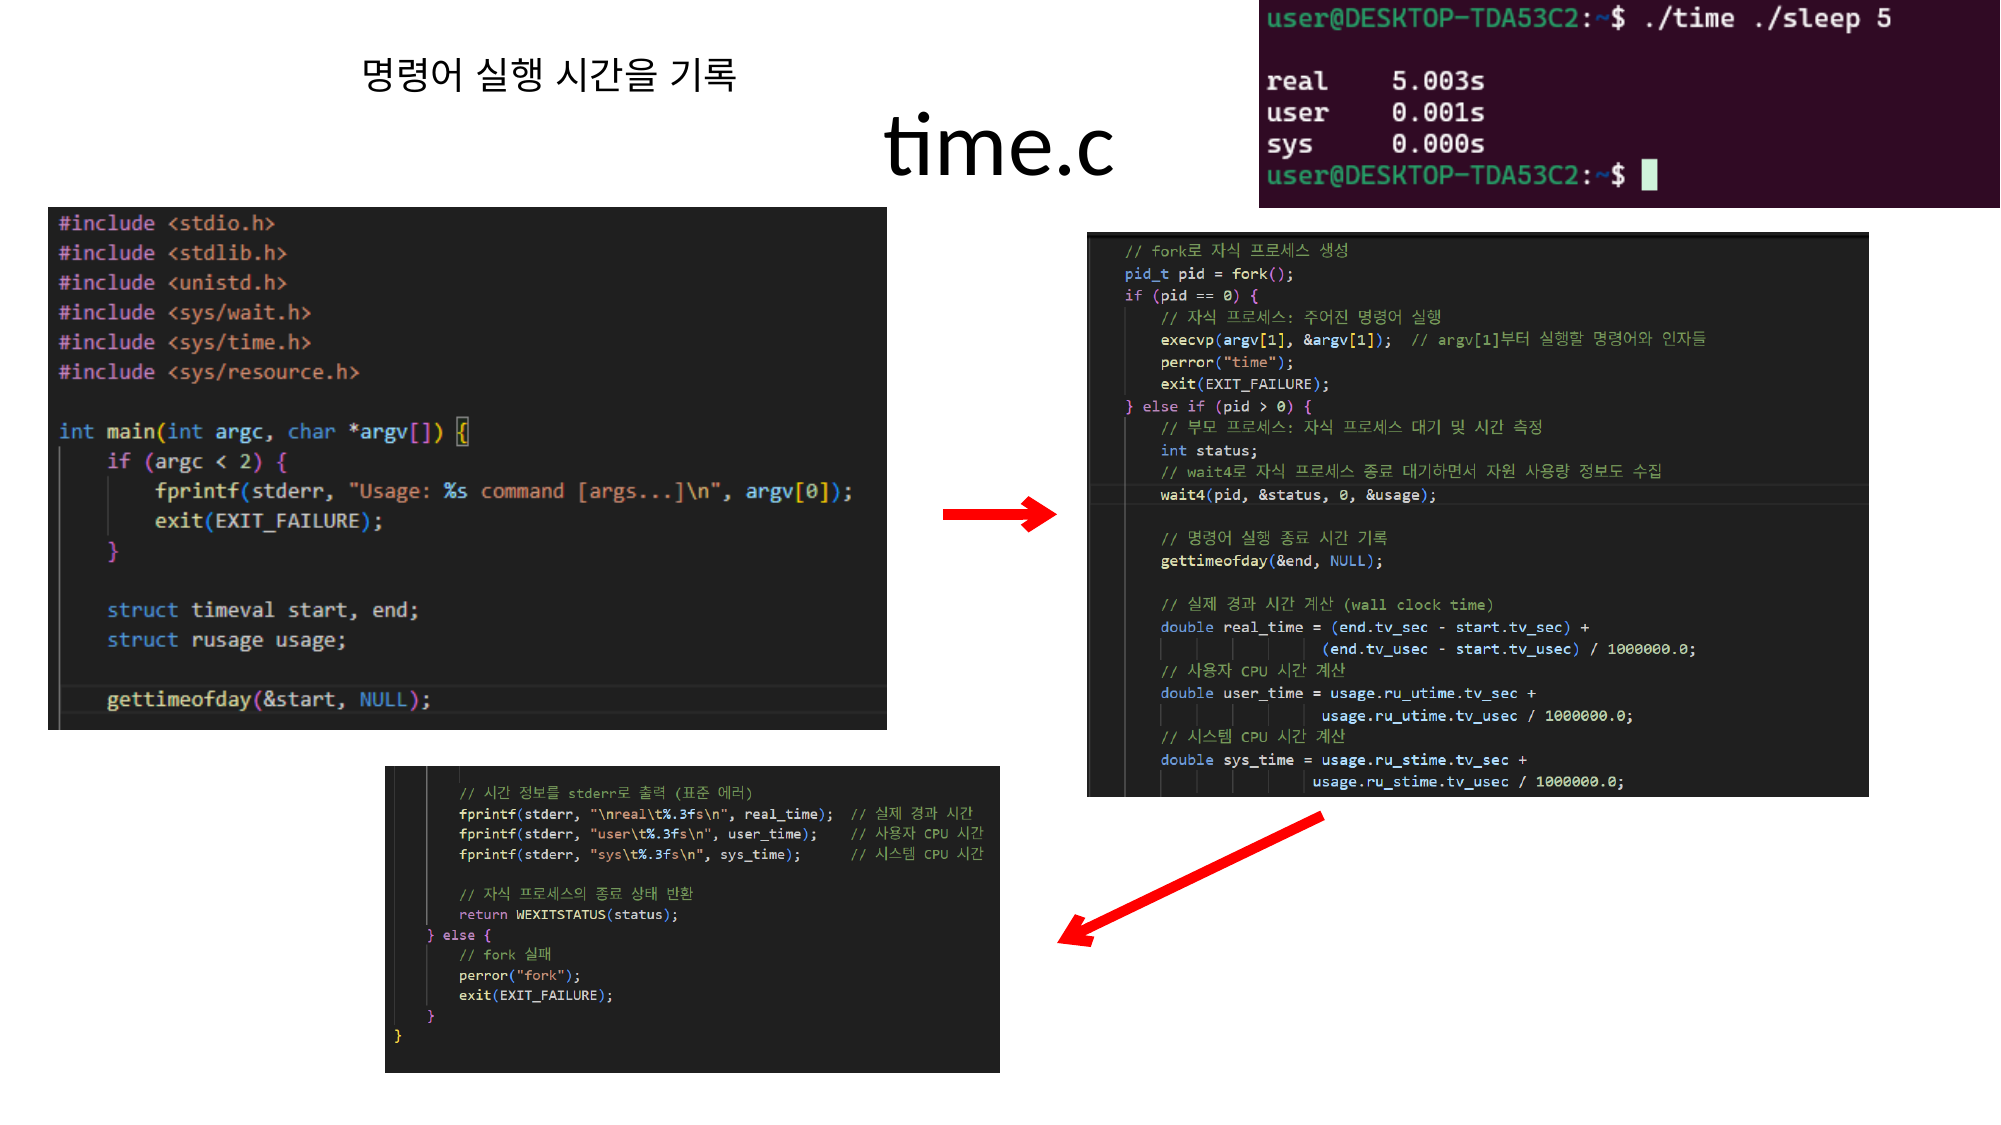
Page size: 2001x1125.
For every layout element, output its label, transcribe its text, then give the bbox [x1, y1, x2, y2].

text_box 명령어 실행 시간을 기록 [347, 45, 794, 105]
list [1258, 0, 2000, 209]
title time.c [99, 45, 1900, 233]
picture [1086, 231, 1869, 797]
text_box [1056, 814, 1324, 944]
picture [385, 766, 1001, 1074]
picture [48, 207, 888, 731]
